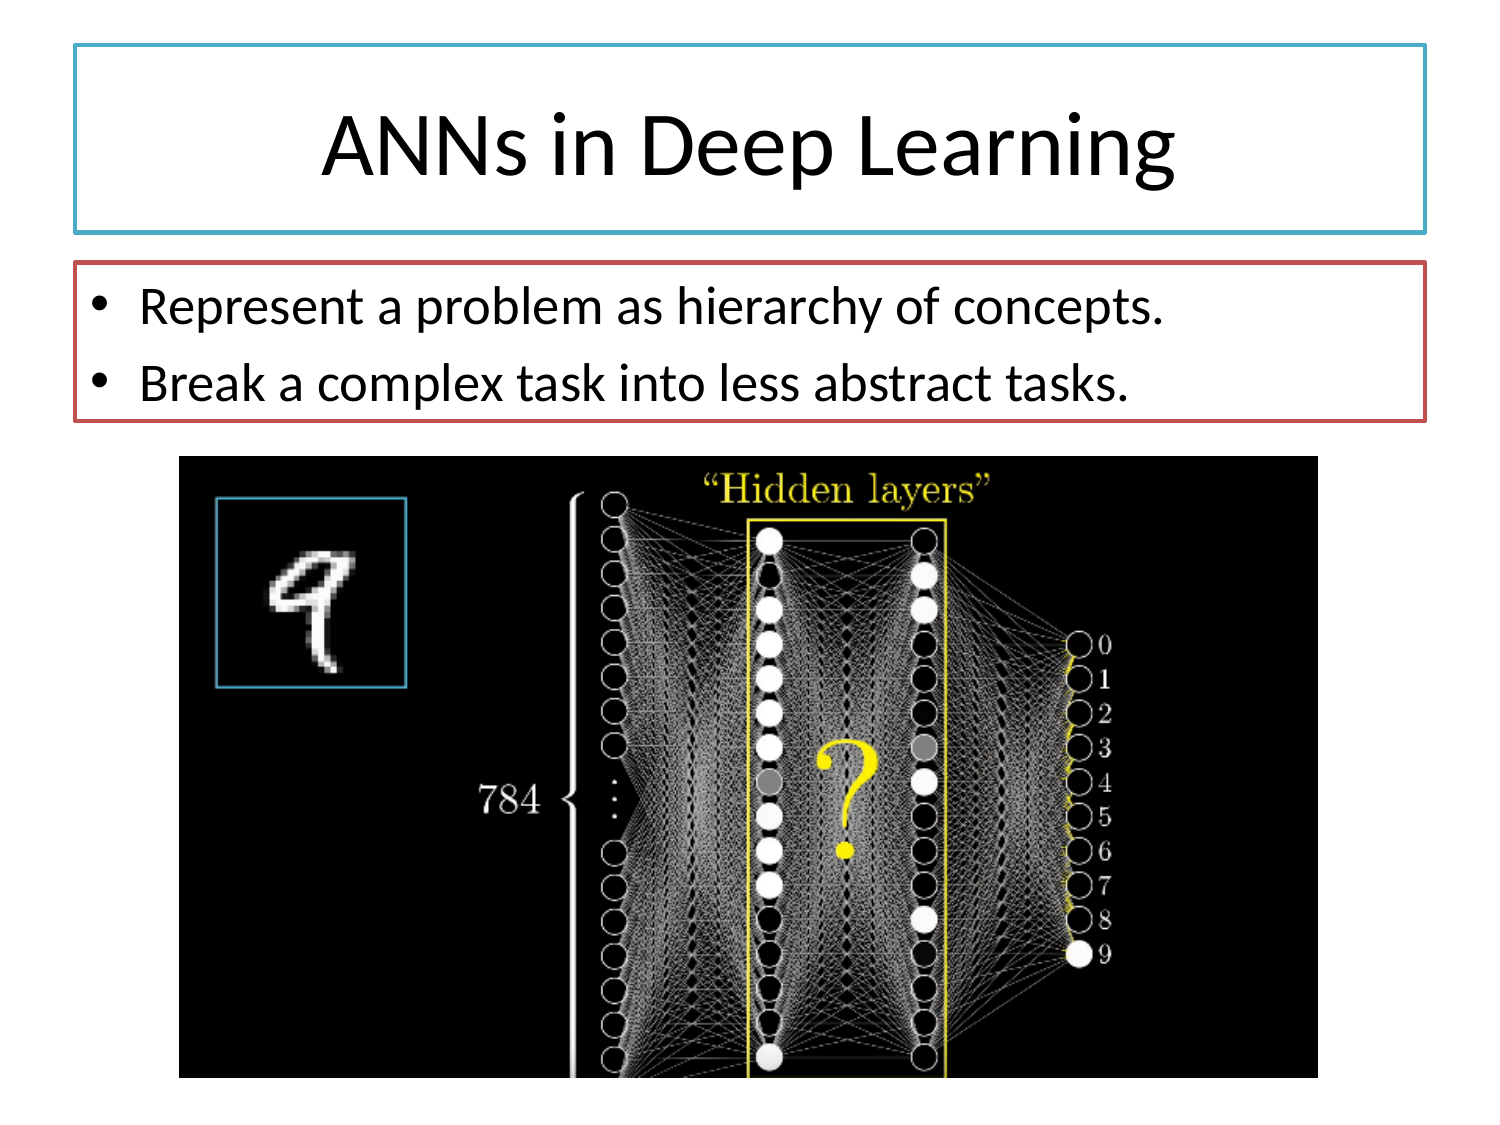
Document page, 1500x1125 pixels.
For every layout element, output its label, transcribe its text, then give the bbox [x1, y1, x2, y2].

picture [179, 455, 1318, 1079]
list Represent a problem as hierarchy of concepts. Break a complex task into less abstract tasks. [73, 260, 1427, 423]
title ANNs in Deep Learning [73, 43, 1427, 235]
